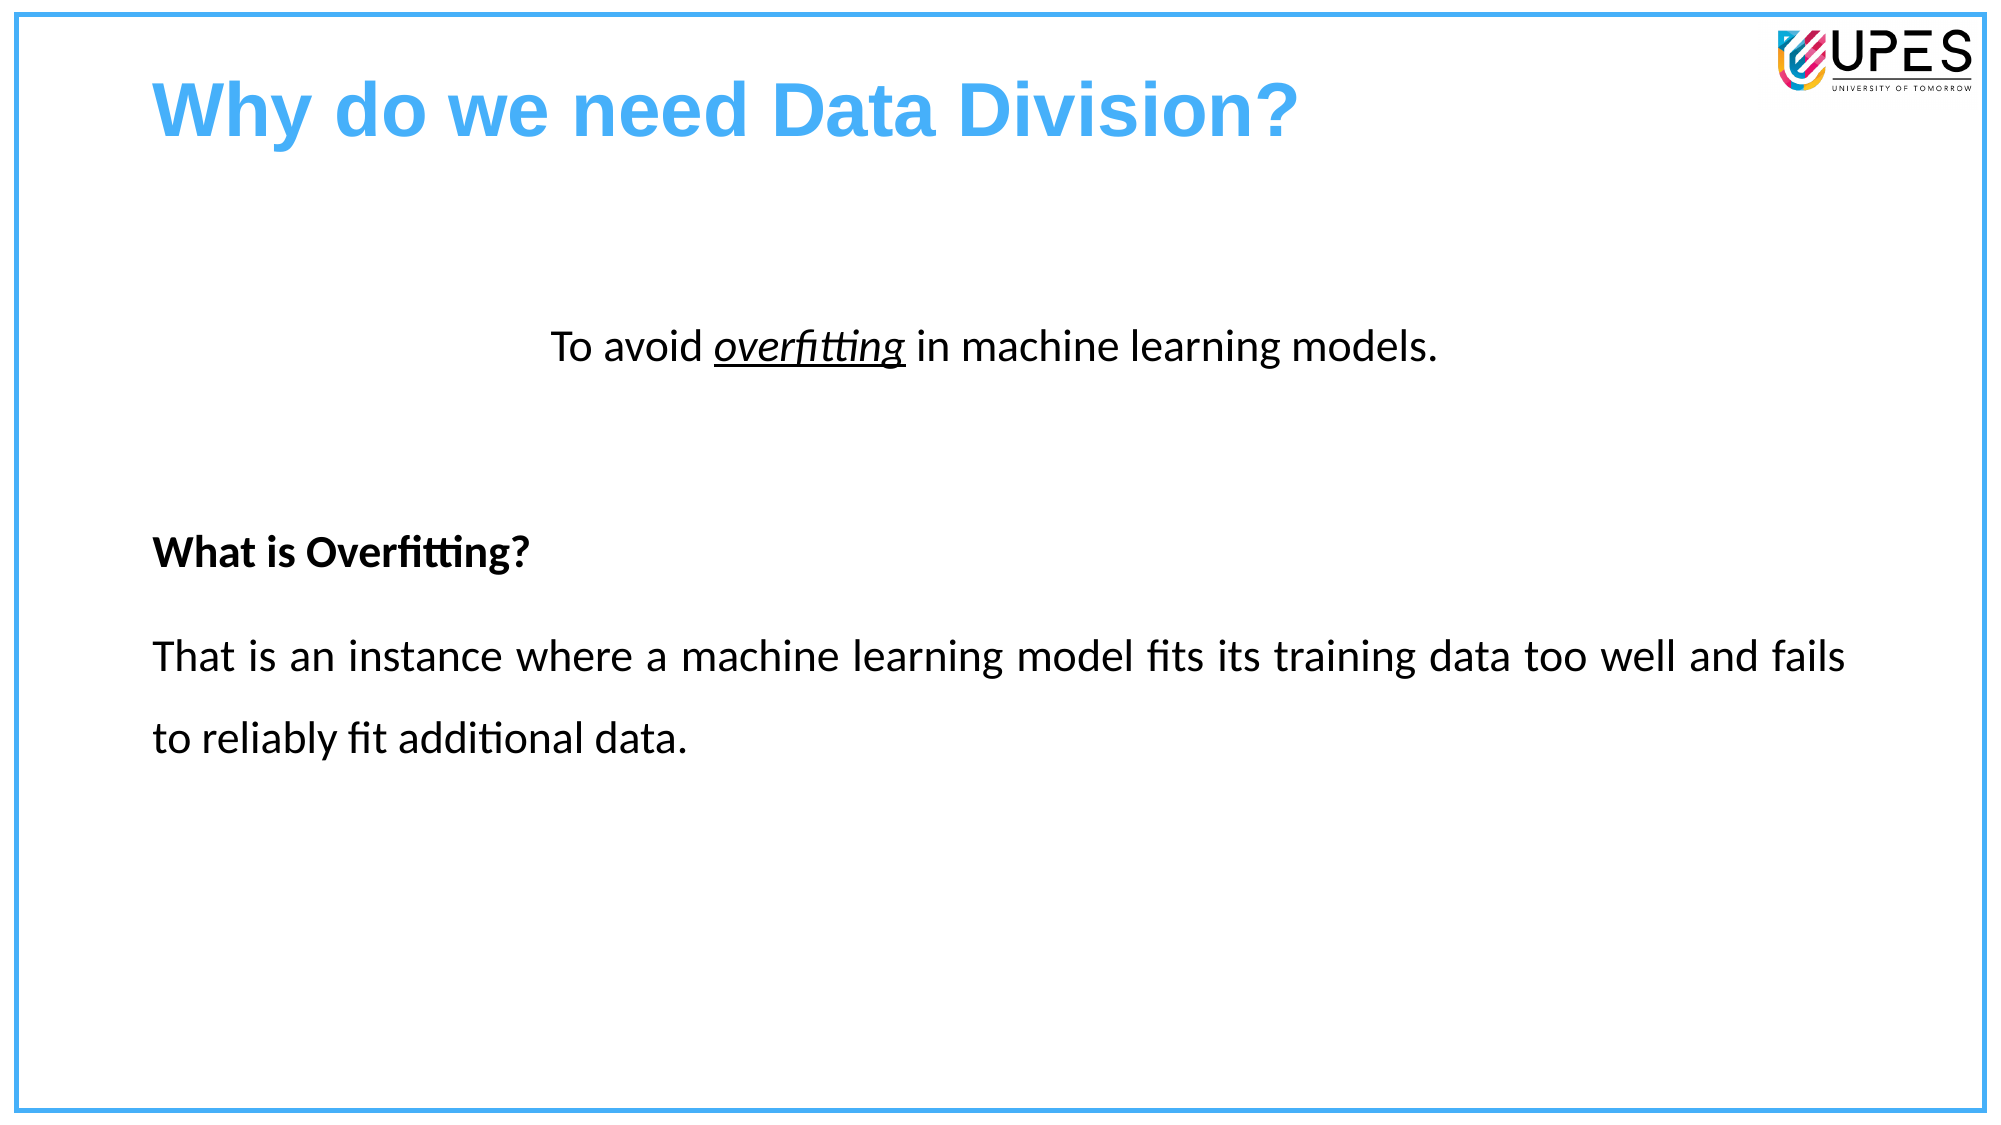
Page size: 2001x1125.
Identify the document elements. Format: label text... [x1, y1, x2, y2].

title Why do we need Data Division? [137, 63, 1863, 280]
list To avoid overfitting in machine learning models. What is Overfitting? That is an instance where a machine learning model fits its training data too well and fails to reliably fit additional data. [137, 280, 1863, 1014]
picture [1758, 20, 1978, 110]
